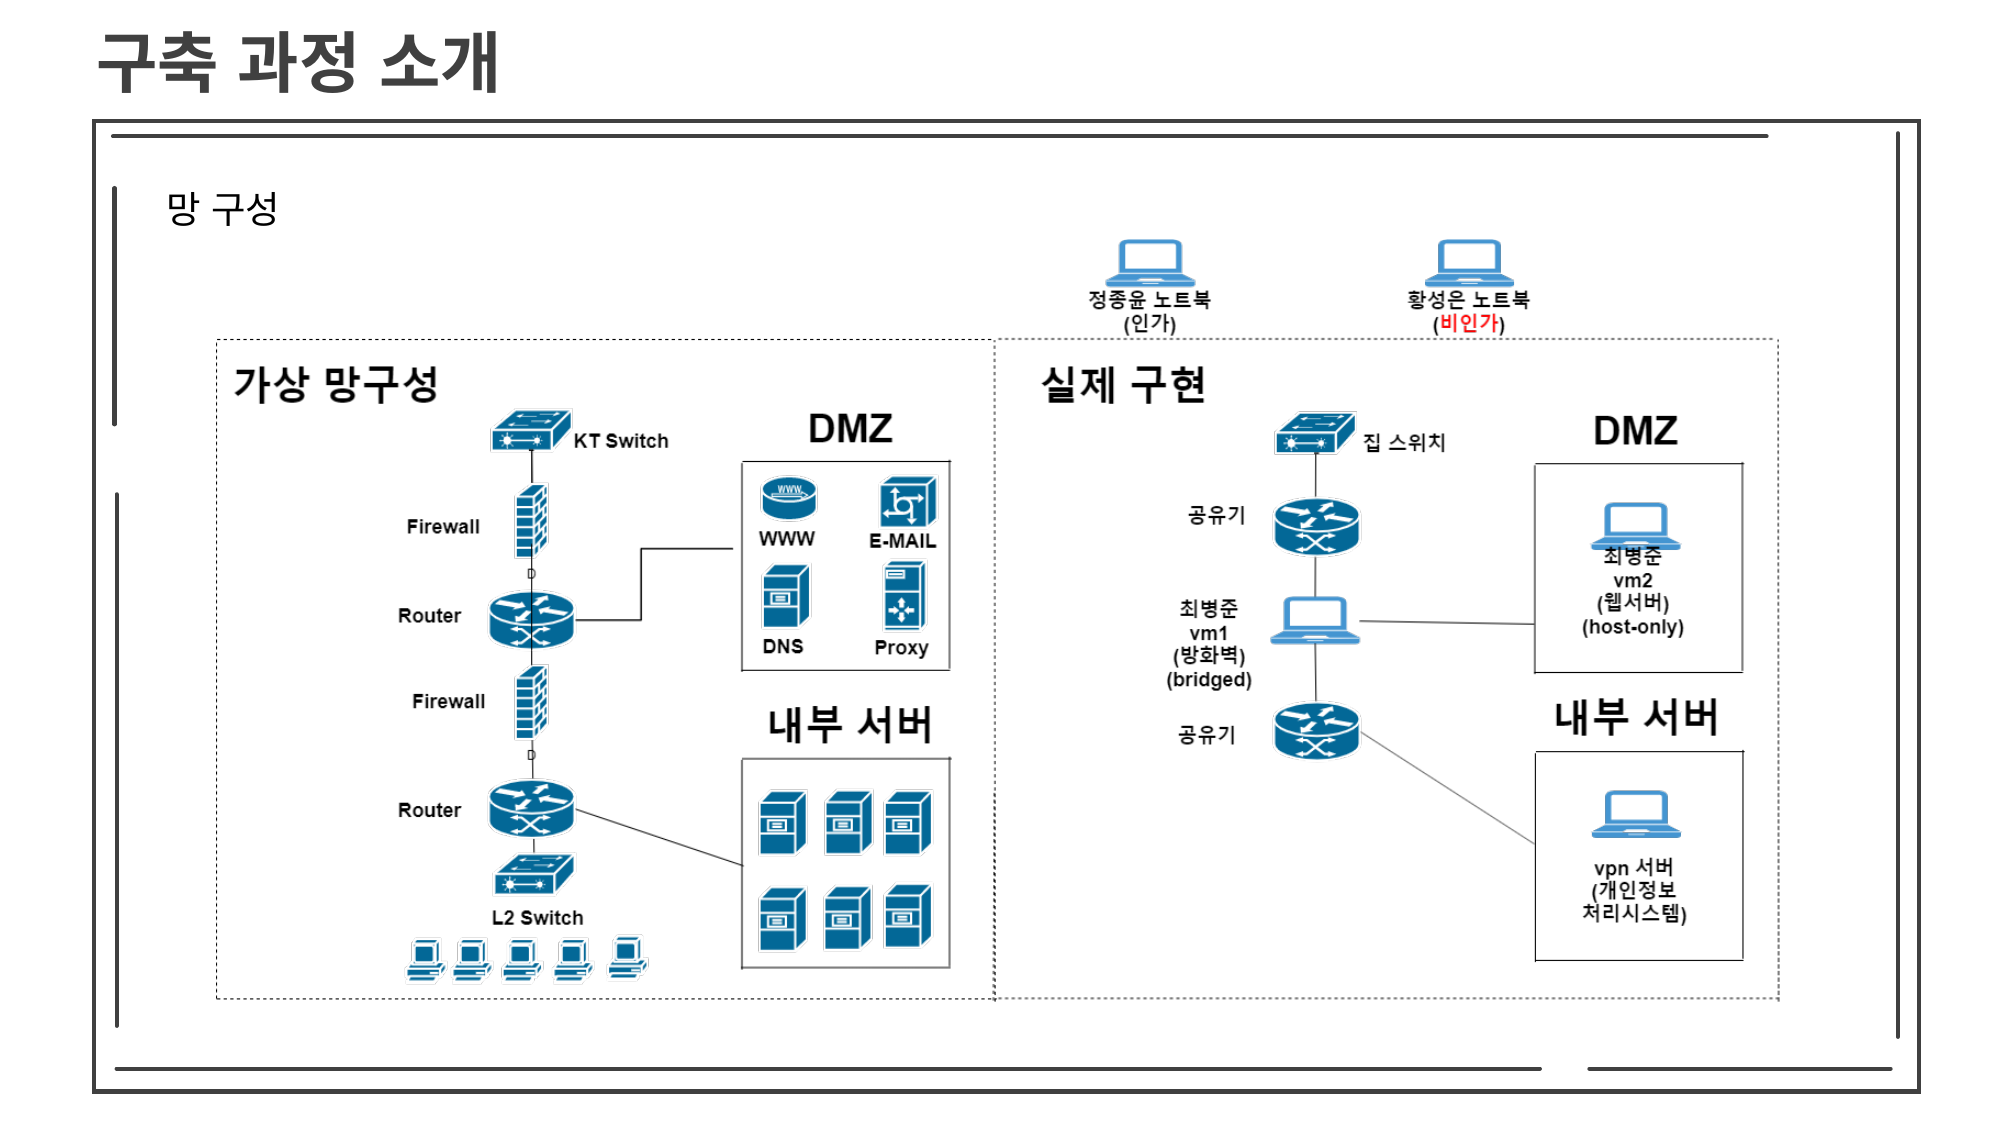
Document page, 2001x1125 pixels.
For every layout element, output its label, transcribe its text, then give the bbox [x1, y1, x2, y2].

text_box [93, 120, 1919, 1092]
picture [216, 239, 1782, 1005]
text_box 구축 과정 소개 [81, 13, 1052, 108]
